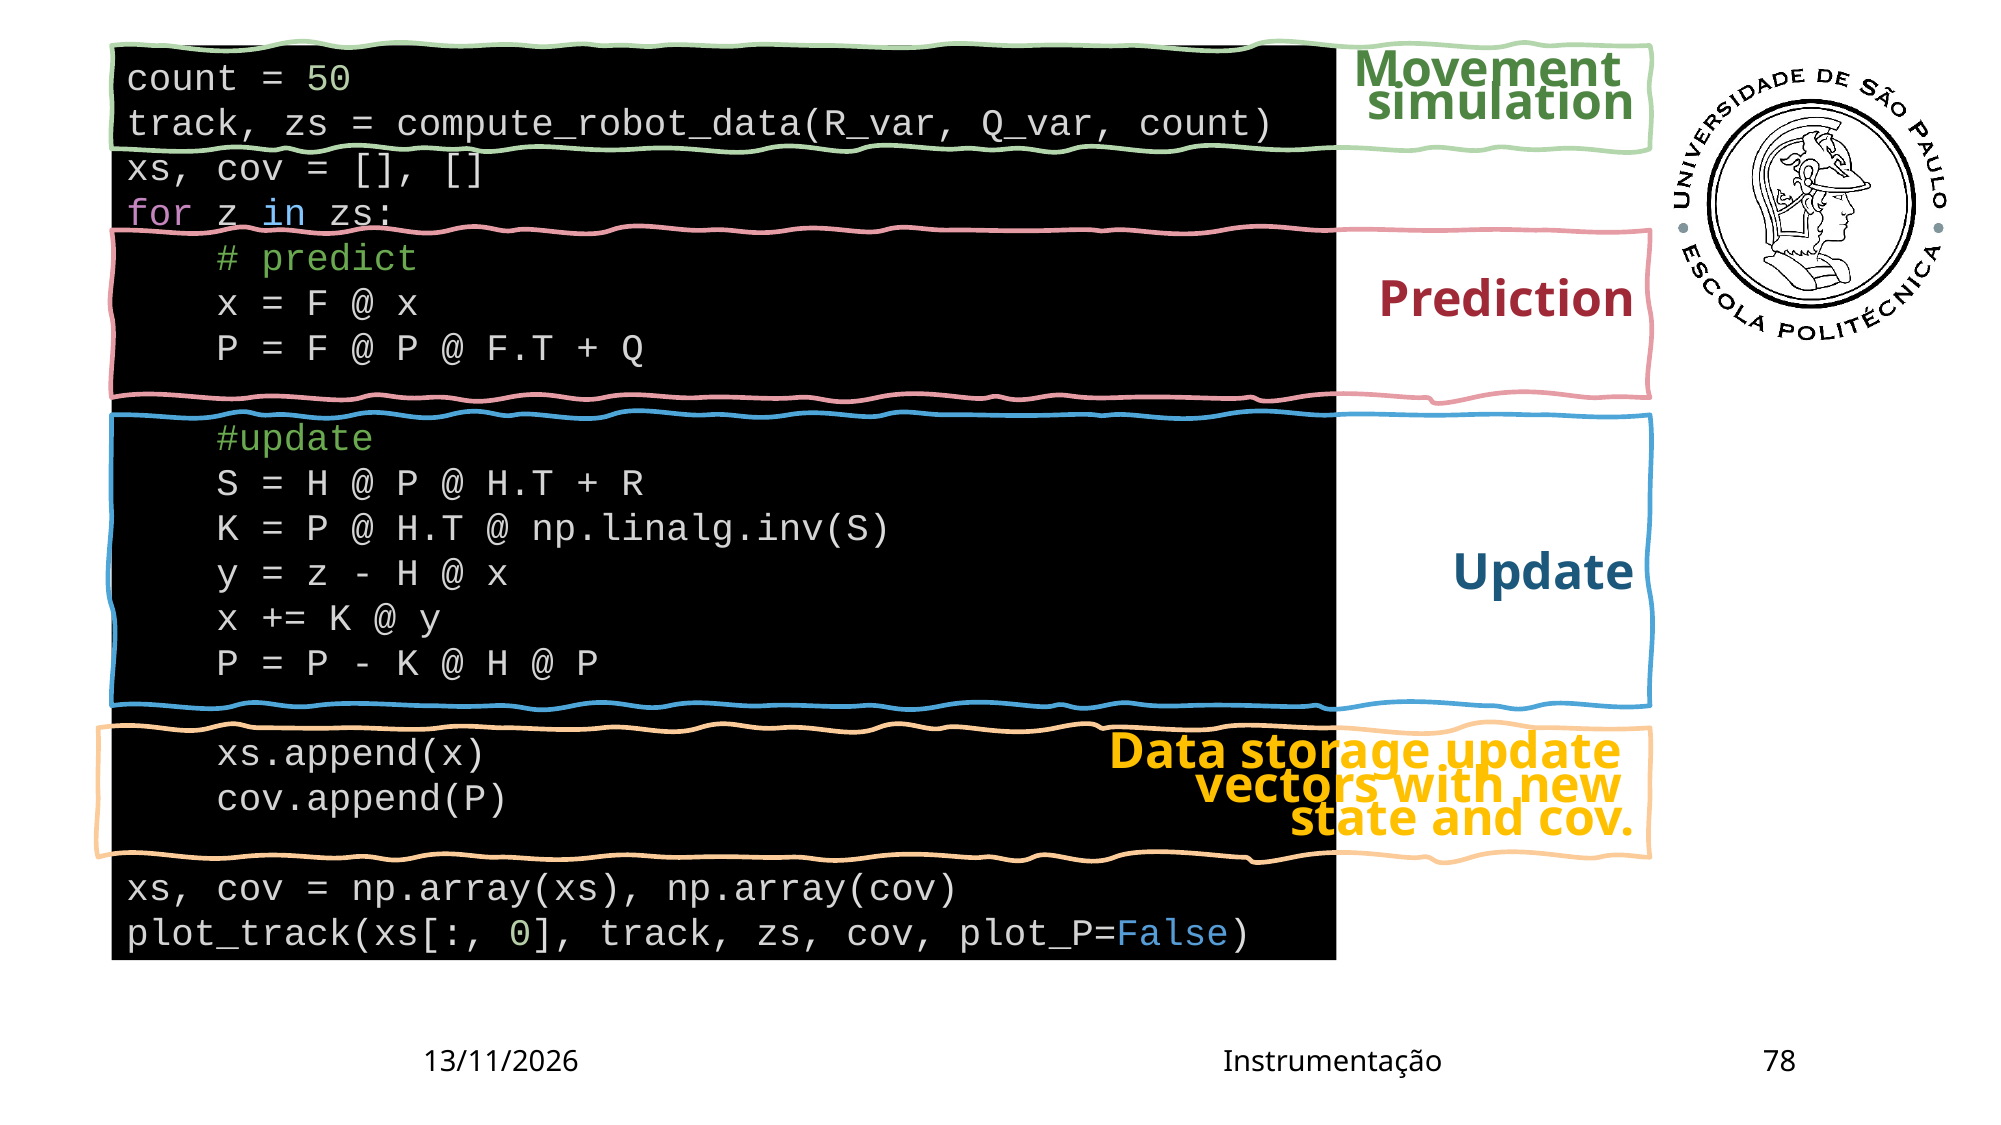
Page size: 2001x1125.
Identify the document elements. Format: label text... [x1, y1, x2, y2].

text_box Update [107, 410, 1653, 710]
text_box Movement simulation [110, 41, 1652, 153]
text_box Data storage update vectors with new state and cov. [96, 721, 1651, 863]
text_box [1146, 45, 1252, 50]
text_box count = 50 track, zs = compute_robot_data(R_var, Q_var, count) xs, cov = [], [] for z in zs: # predict x = F @ x P = F @ P @ F.T + Q #update S = H @ P @ H.T + R K = P @ H.T @ np.linalg.inv(S) y = z - H @ x x += K @ y P = P - K @ H @ P xs.append(x) cov.append(P) xs, cov = np.array(xs), np.array(cov) plot_track(xs[:, 0], track, zs, cov, plot_P=False) [111, 852, 1337, 961]
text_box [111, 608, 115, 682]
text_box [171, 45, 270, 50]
picture [1638, 48, 1984, 359]
text_box count = 50 track, zs = compute_robot_data(R_var, Q_var, count) xs, cov = [], [] for z in zs: # predict x = F @ x P = F @ P @ F.T + Q #update S = H @ P @ H.T + R K = P @ H.T @ np.linalg.inv(S) y = z - H @ x x += K @ y P = P - K @ H @ P xs.append(x) cov.append(P) xs, cov = np.array(xs), np.array(cov) plot_track(xs[:, 0], track, zs, cov, plot_P=False) [111, 394, 1337, 418]
text_box count = 50 track, zs = compute_robot_data(R_var, Q_var, count) xs, cov = [], [] for z in zs: # predict x = F @ x P = F @ P @ F.T + Q #update S = H @ P @ H.T + R K = P @ H.T @ np.linalg.inv(S) y = z - H @ x x += K @ y P = P - K @ H @ P xs.append(x) cov.append(P) xs, cov = np.array(xs), np.array(cov) plot_track(xs[:, 0], track, zs, cov, plot_P=False) [111, 703, 1337, 732]
text_box Prediction [109, 225, 1652, 404]
text_box count = 50 track, zs = compute_robot_data(R_var, Q_var, count) xs, cov = [], [] for z in zs: # predict x = F @ x P = F @ P @ F.T + Q #update S = H @ P @ H.T + R K = P @ H.T @ np.linalg.inv(S) y = z - H @ x x += K @ y P = P - K @ H @ P xs.append(x) cov.append(P) xs, cov = np.array(xs), np.array(cov) plot_track(xs[:, 0], track, zs, cov, plot_P=False) [111, 146, 1337, 233]
